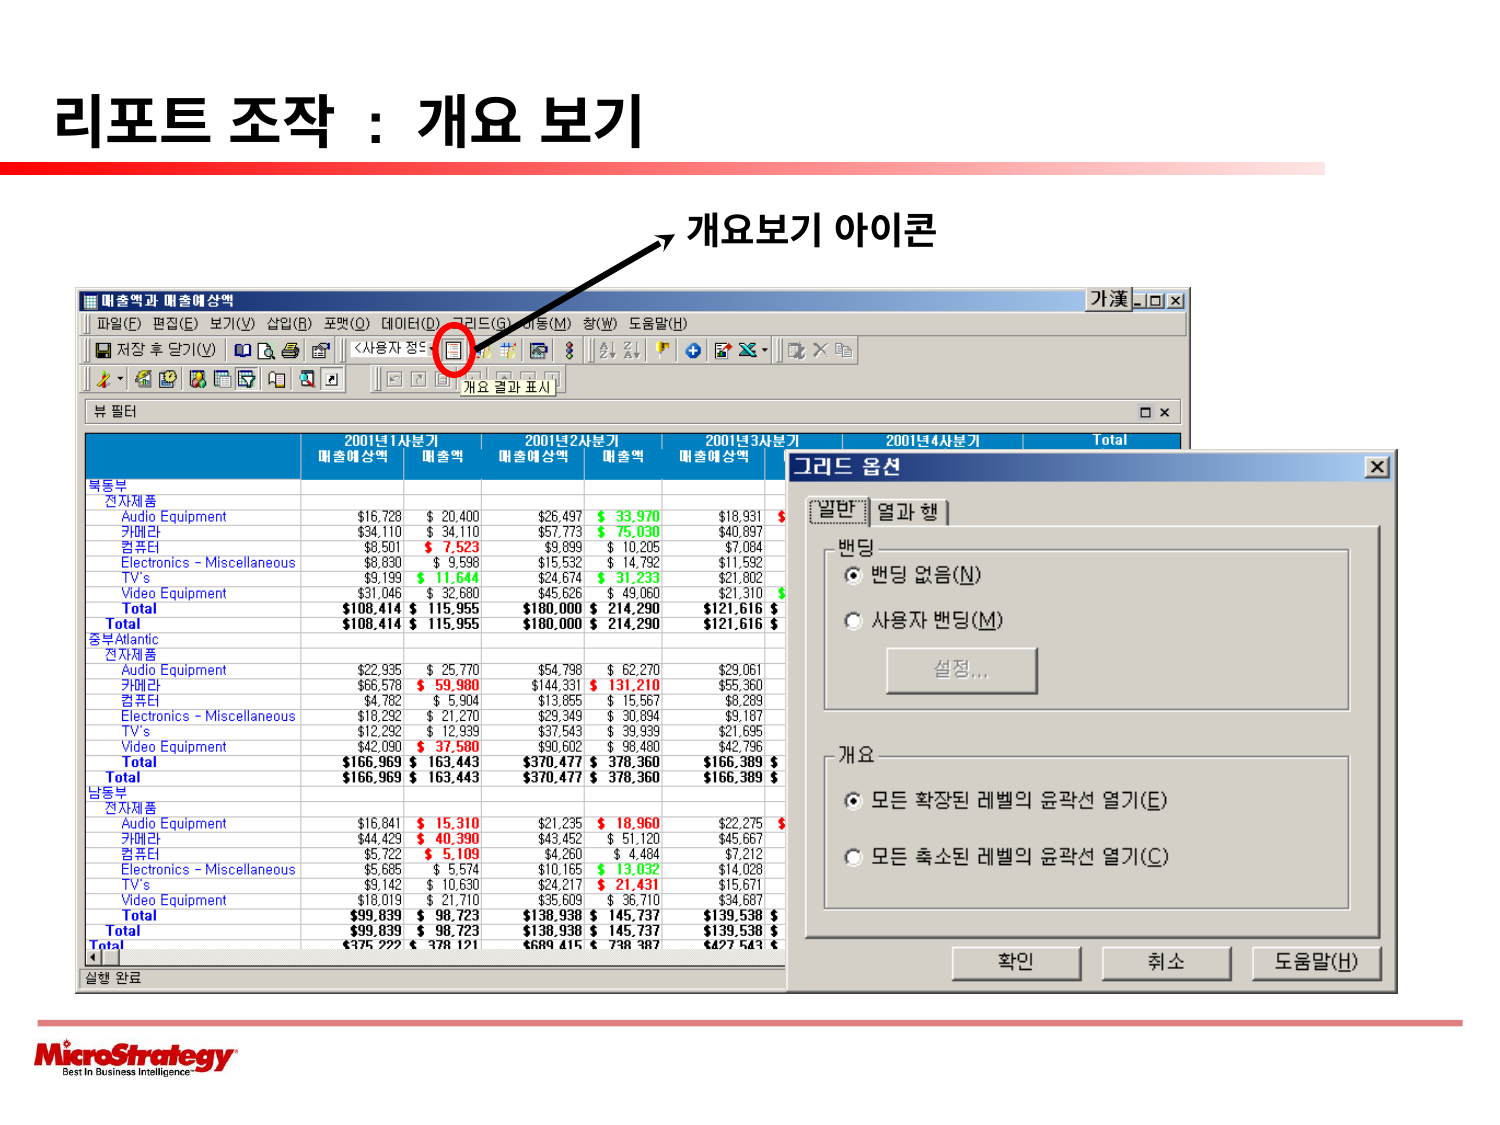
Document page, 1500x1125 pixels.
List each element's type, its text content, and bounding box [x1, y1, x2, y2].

text_box 개요보기 아이콘 [650, 199, 975, 260]
picture [74, 287, 1399, 994]
picture [34, 1038, 238, 1077]
title 리포트 조작 : 개요 보기 [37, 37, 1463, 163]
